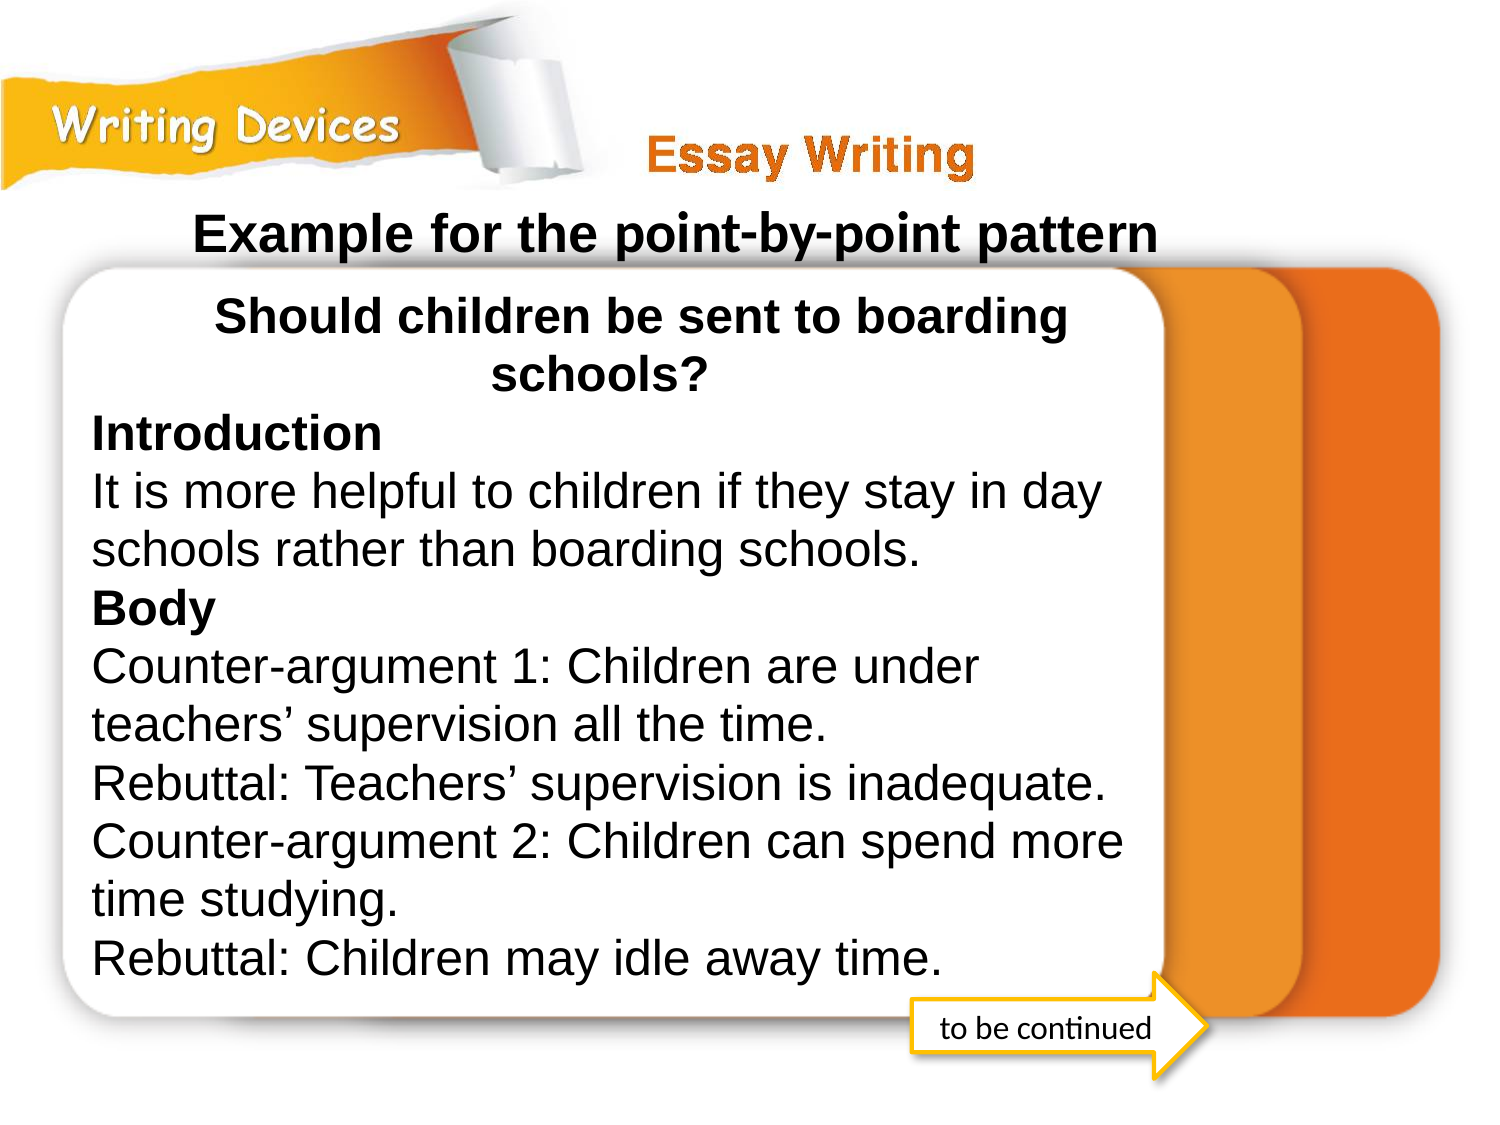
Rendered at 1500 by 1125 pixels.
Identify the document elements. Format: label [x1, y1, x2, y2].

text_box [1151, 1067, 1169, 1081]
picture [29, 193, 1471, 1059]
picture [0, 0, 1199, 192]
